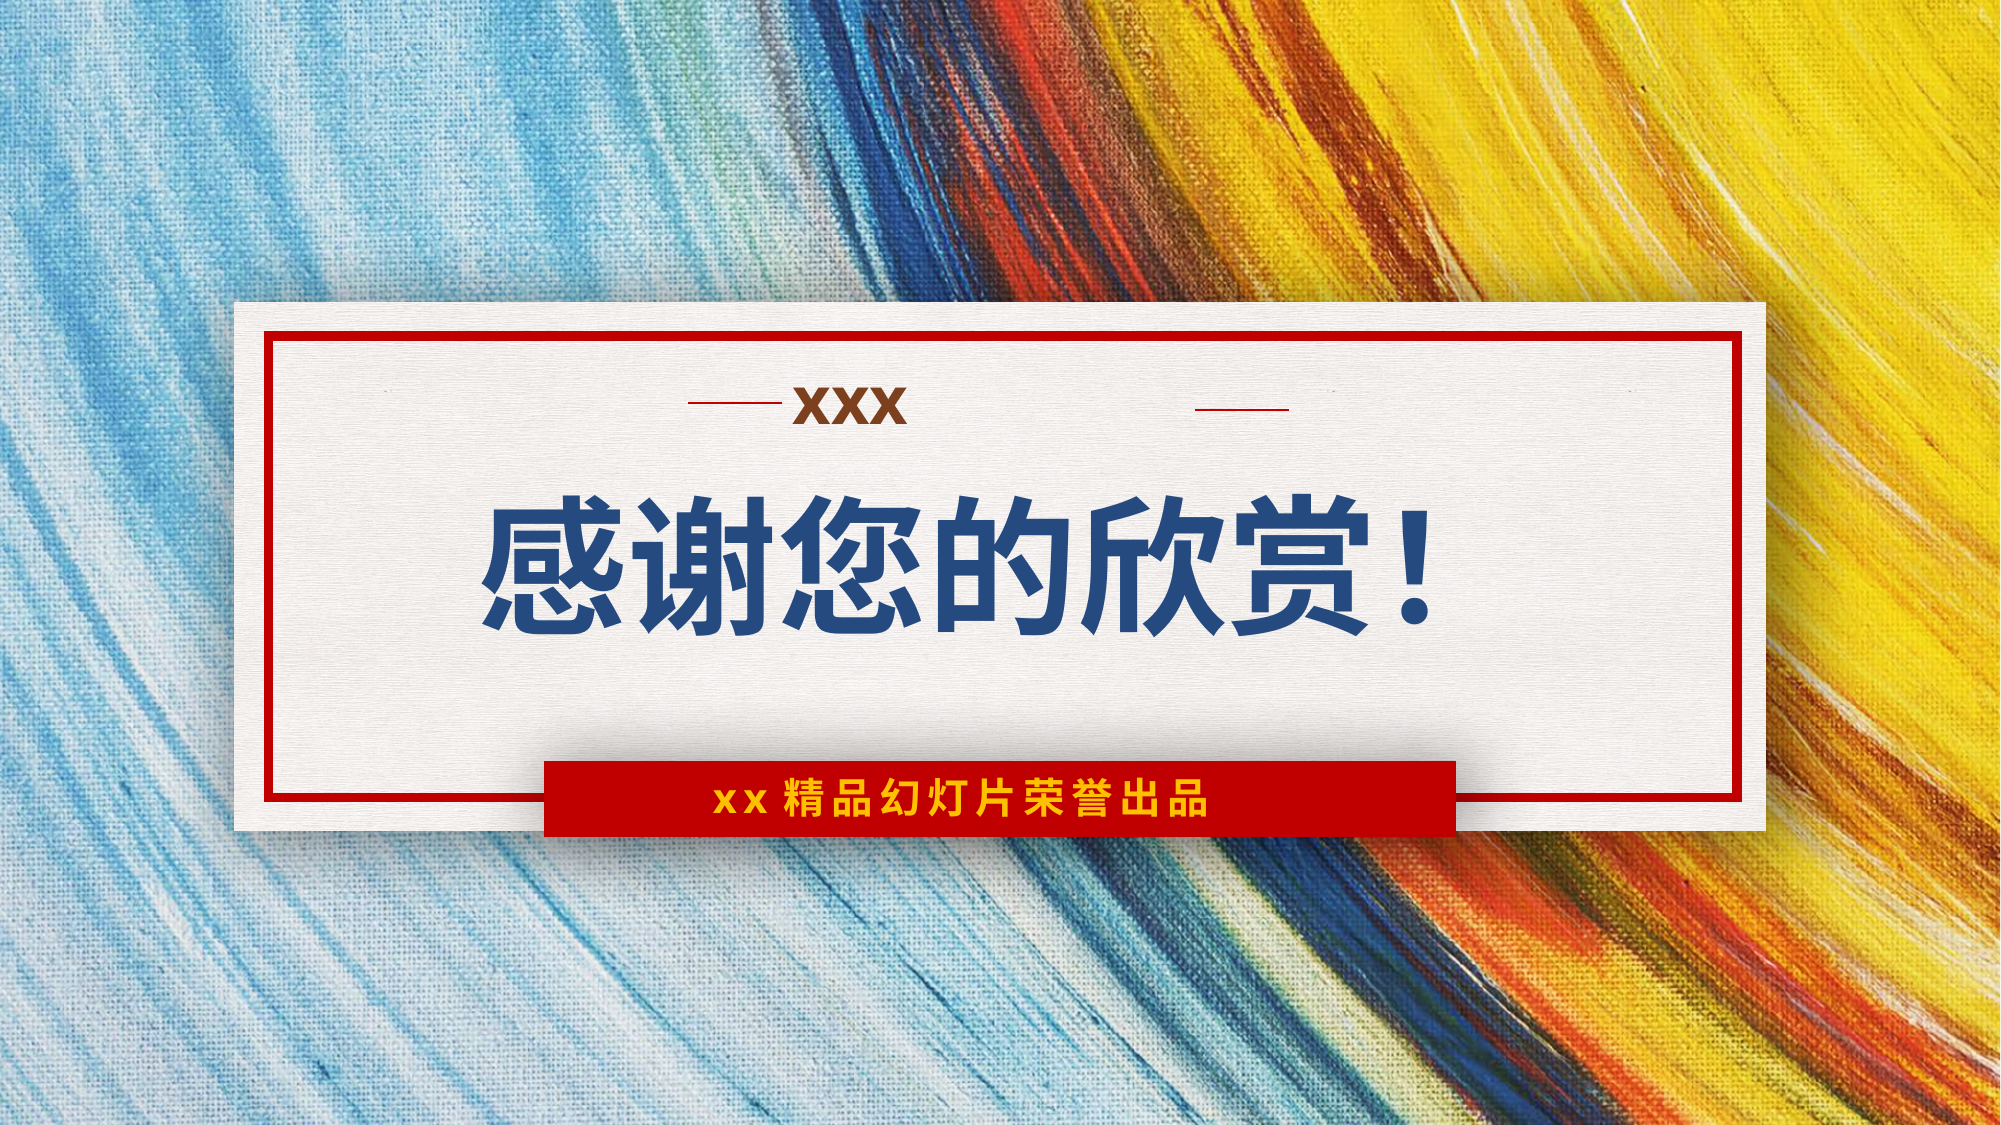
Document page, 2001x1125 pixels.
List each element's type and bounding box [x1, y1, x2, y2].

text_box [688, 358, 1289, 429]
picture [0, 0, 2001, 1125]
